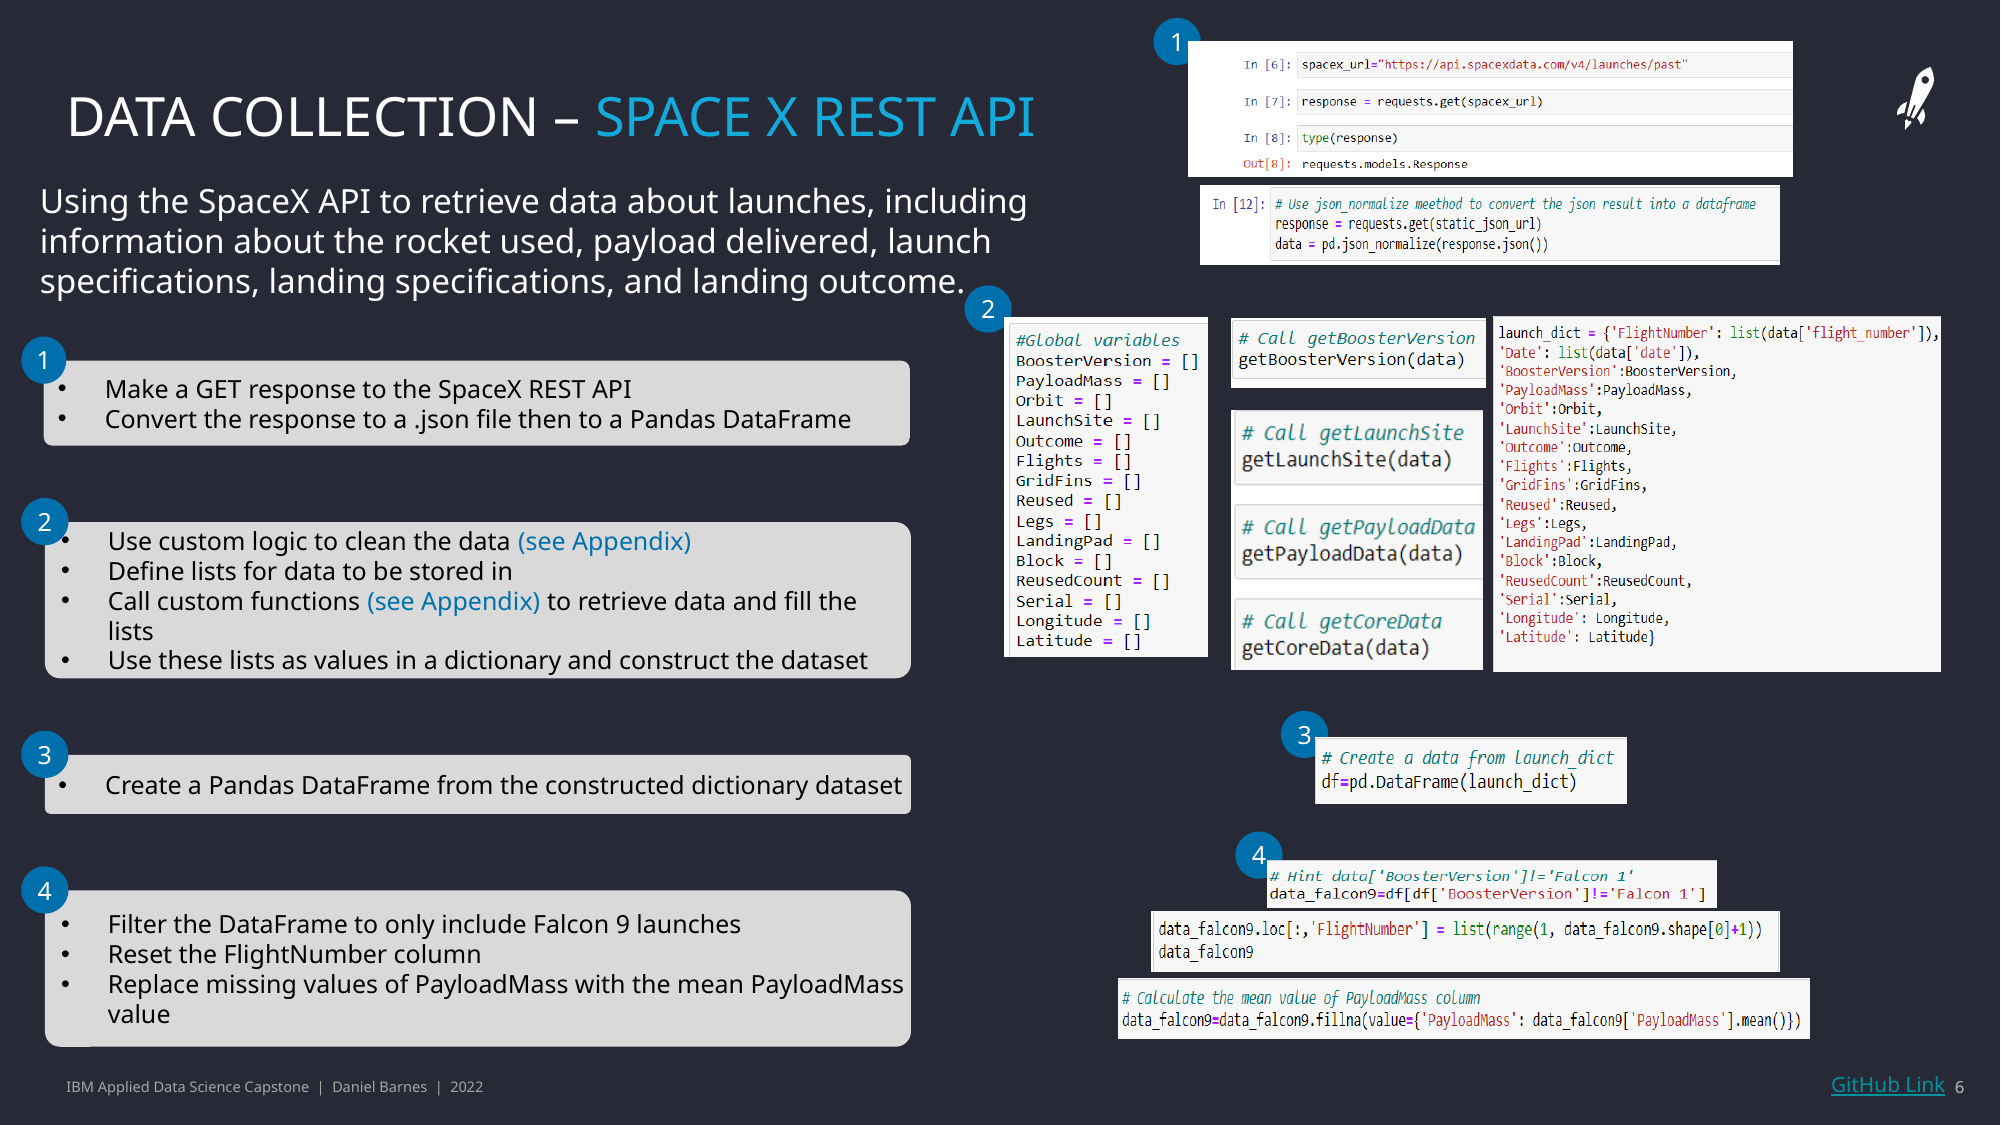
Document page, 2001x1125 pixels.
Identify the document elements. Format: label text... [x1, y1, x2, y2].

text_box GitHub Link [1816, 1064, 1961, 1108]
picture [1118, 978, 1810, 1039]
text_box Using the SpaceX API to retrieve data about launches, including information about the rocket used, payload delivered, launch specifications, landing specifications, and landing outcome. [25, 172, 1086, 308]
picture [1004, 317, 1208, 657]
picture [1493, 316, 1941, 672]
picture [1151, 911, 1780, 972]
picture [1200, 185, 1780, 265]
title DATA COLLECTION – space x REST api [1200, 30, 1863, 149]
text_box 4 [1234, 830, 1284, 880]
text_box 2 [963, 284, 1013, 334]
text_box 3 [1279, 709, 1330, 760]
picture [1230, 318, 1486, 388]
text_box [21, 336, 911, 1047]
picture [1267, 860, 1717, 908]
text_box 1 [1152, 16, 1202, 67]
picture [1230, 410, 1483, 670]
picture [1188, 41, 1794, 177]
picture [1315, 737, 1627, 804]
title DATA COLLECTION – space x REST api [66, 30, 1188, 149]
